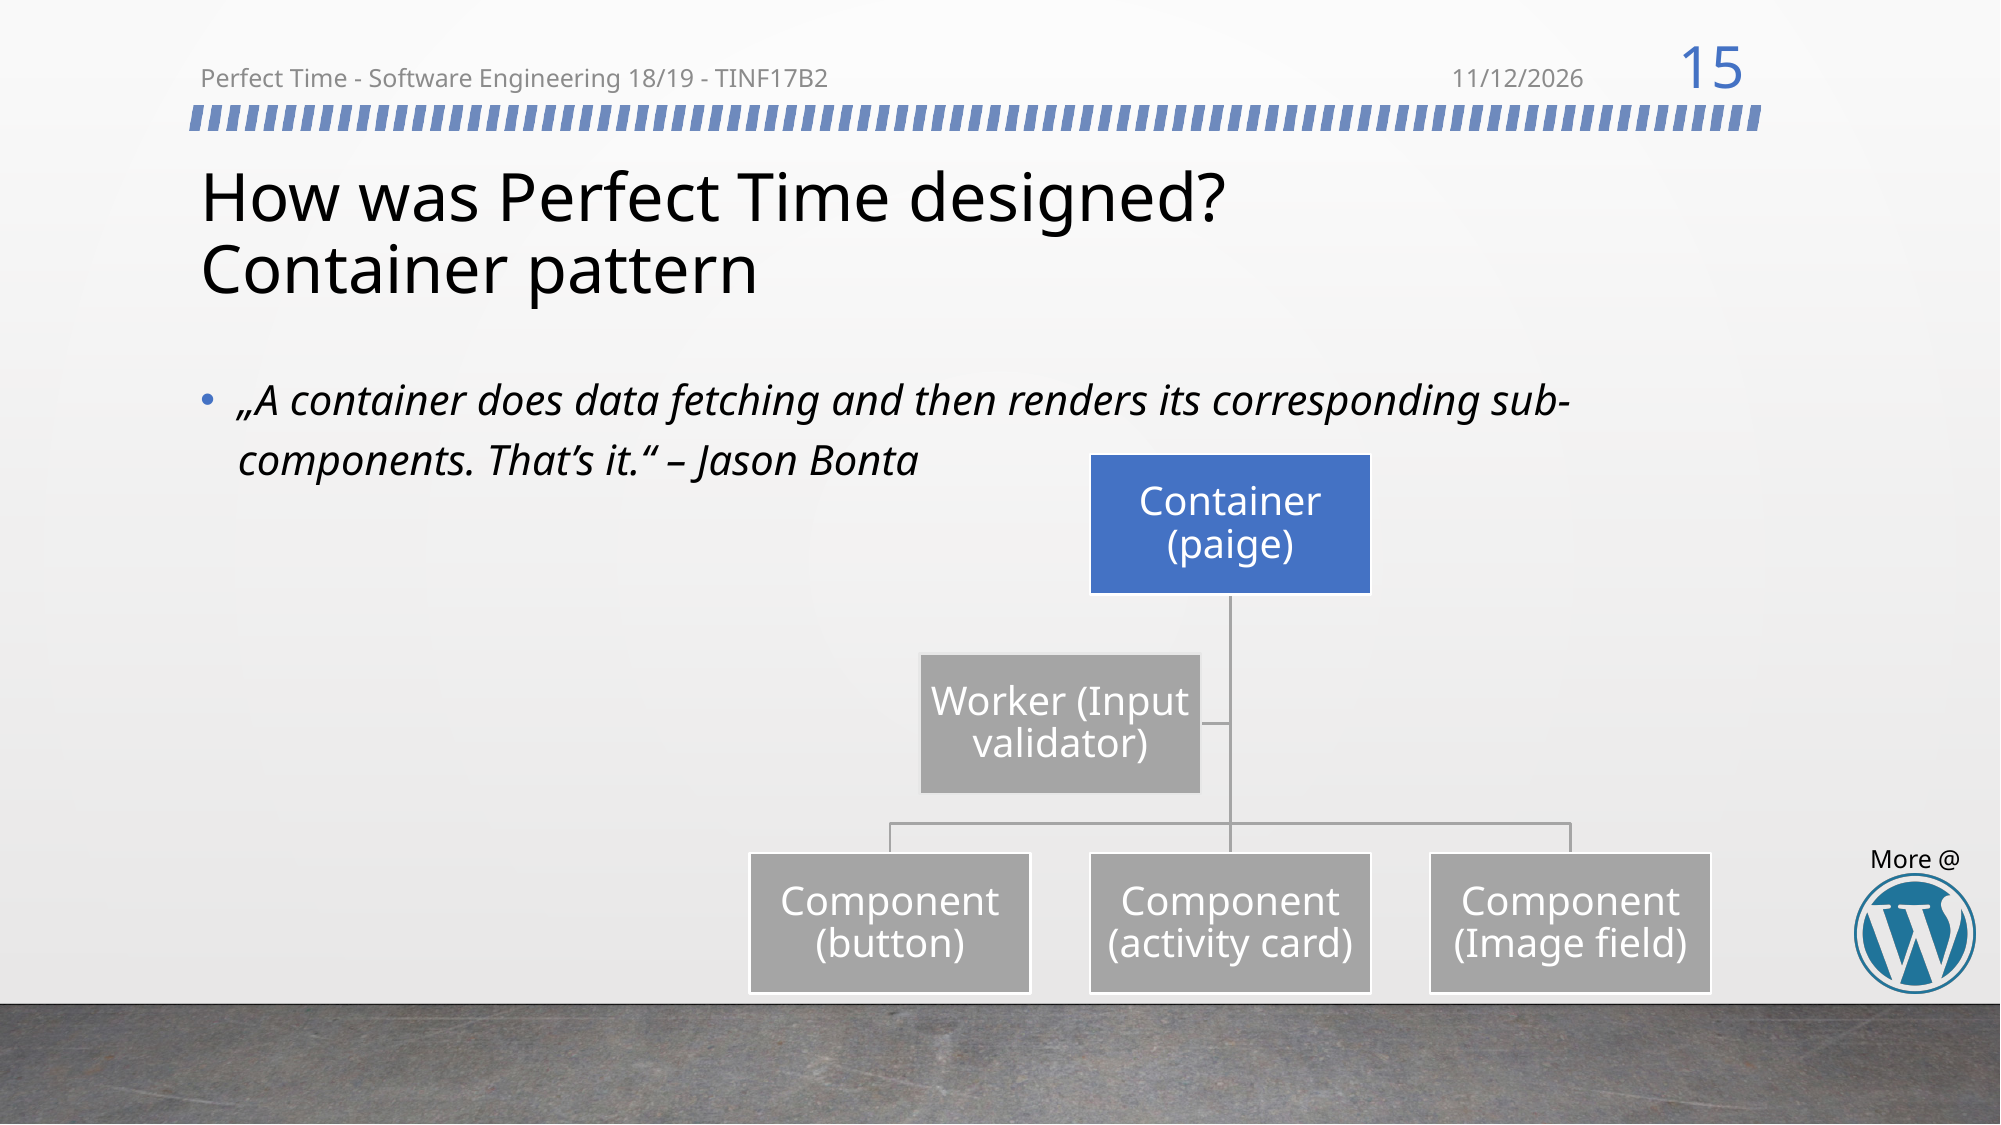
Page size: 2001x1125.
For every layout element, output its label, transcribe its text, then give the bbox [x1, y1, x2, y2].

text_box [700, 453, 1761, 995]
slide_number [1186, 54, 1600, 105]
footer Perfect Time - Software Engineering 18/19 - TINF17B2 [185, 54, 1160, 105]
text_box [1854, 836, 2000, 995]
slide_number 15 [1626, 22, 1760, 106]
picture [0, 1004, 2000, 1124]
title How was Perfect Time designed? Container pattern [185, 156, 1761, 329]
list „A container does data fetching and then renders its corresponding sub-components. That’s it.“ – Jason Bonta [185, 356, 1761, 897]
